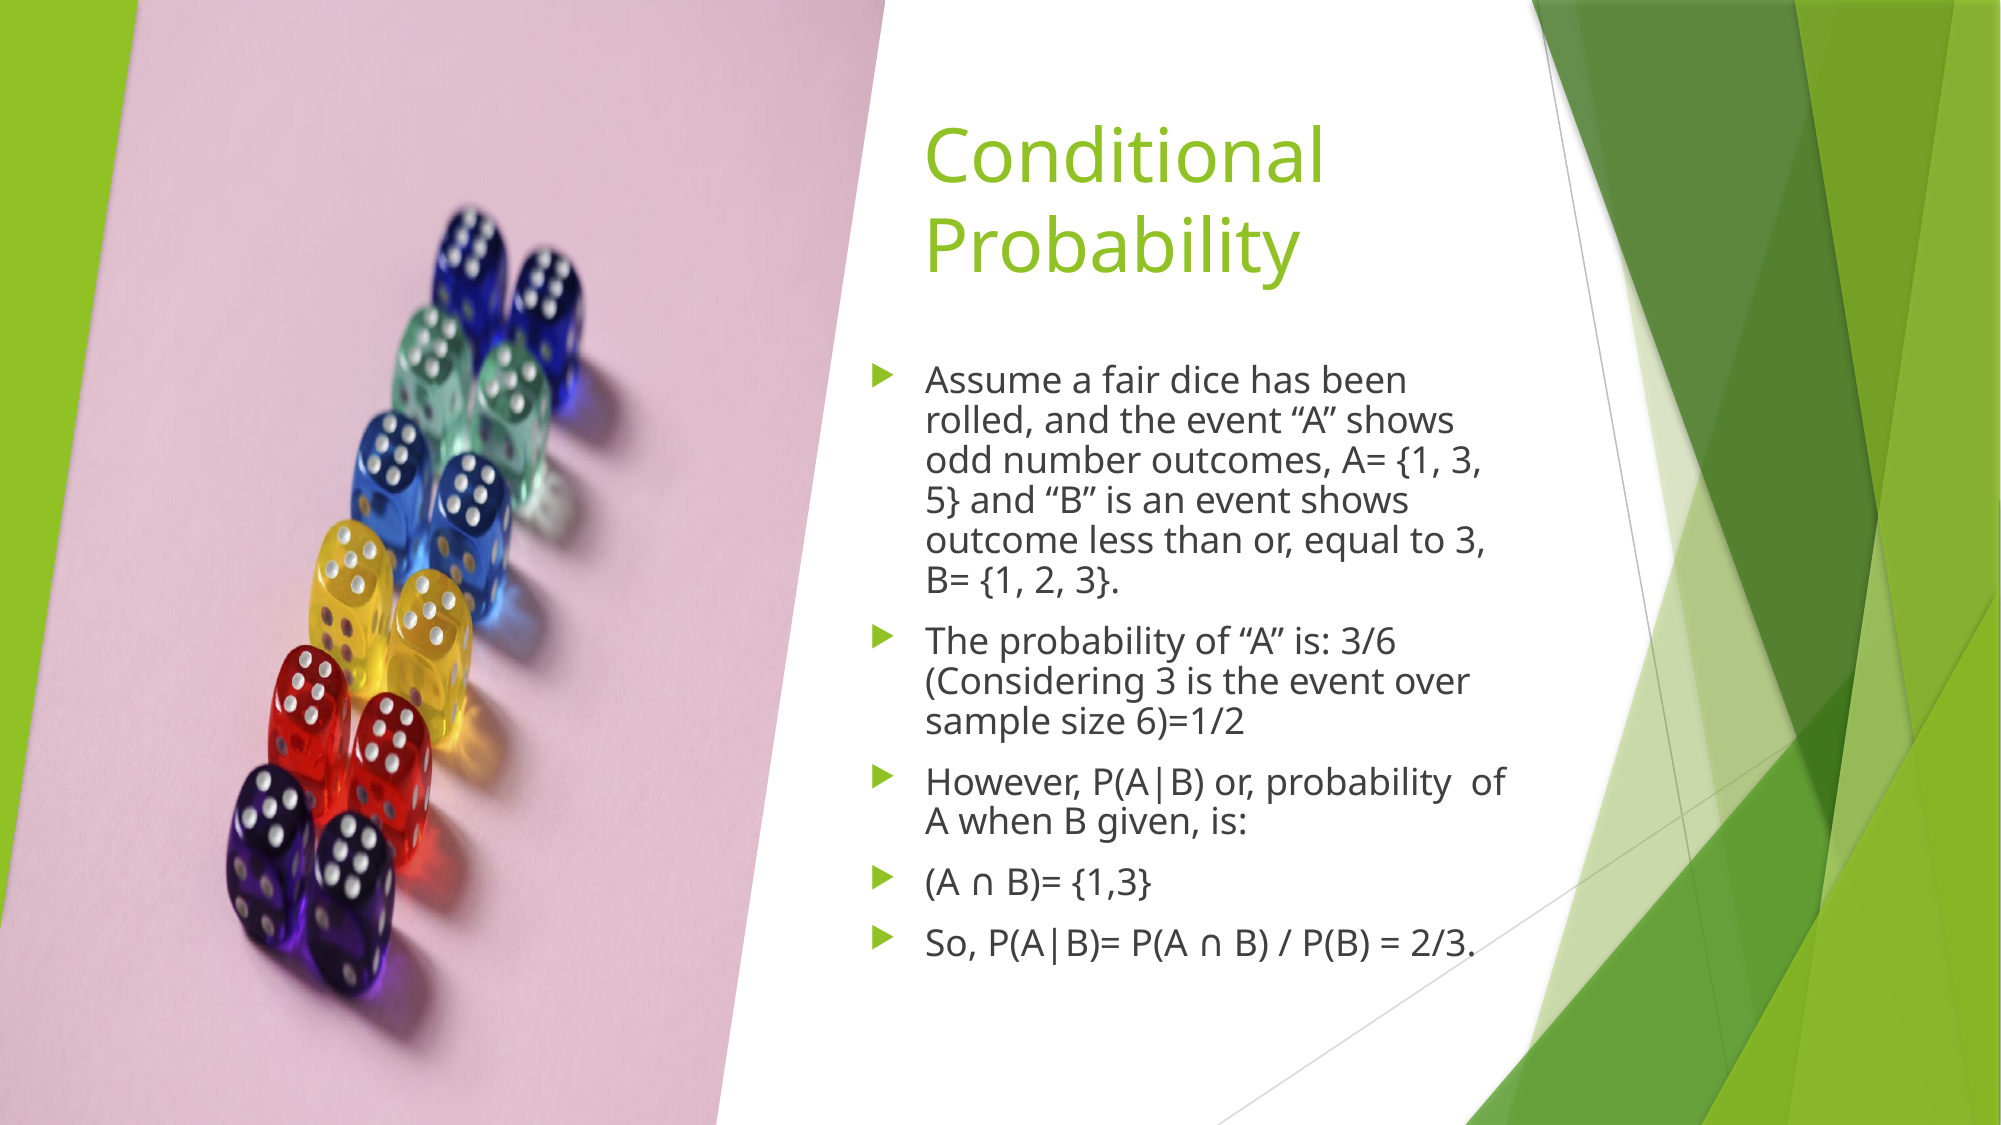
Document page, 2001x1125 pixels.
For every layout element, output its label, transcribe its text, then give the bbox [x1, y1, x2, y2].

picture [0, 0, 886, 1125]
title Conditional Probability [908, 99, 1522, 317]
list Assume a fair dice has been rolled, and the event “A” shows odd number outcomes, A= {1, 3, 5} and “B” is an event shows outcome less than or, equal to 3, B= {1, 2, 3}. The probability of “A” is: 3/6 (Considering 3 is the event over sample size 6)=1/2 However, P(A|B) or, probability of A when B given, is: (A ∩ B)= {1,3} So, P(A|B)= P(A ∩ B) / P(B) = 2/3. [890, 354, 1522, 992]
